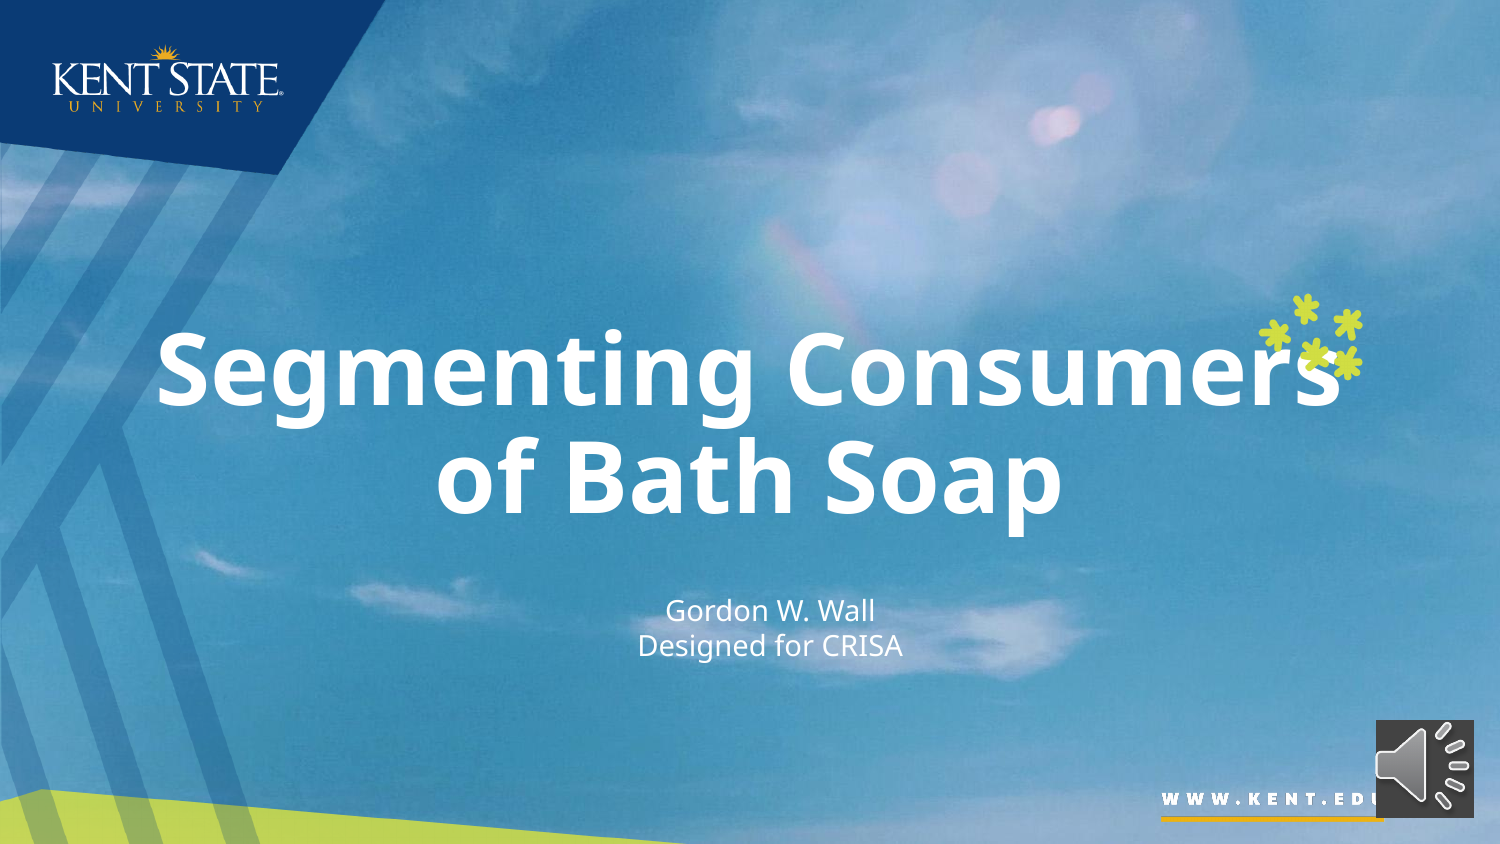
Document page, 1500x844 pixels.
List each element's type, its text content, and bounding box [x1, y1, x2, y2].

title Segmenting Consumers of Bath Soap [112, 176, 1388, 543]
text_box Gordon W. Wall Designed for CRISA [348, 584, 1193, 670]
picture [0, 0, 1500, 844]
